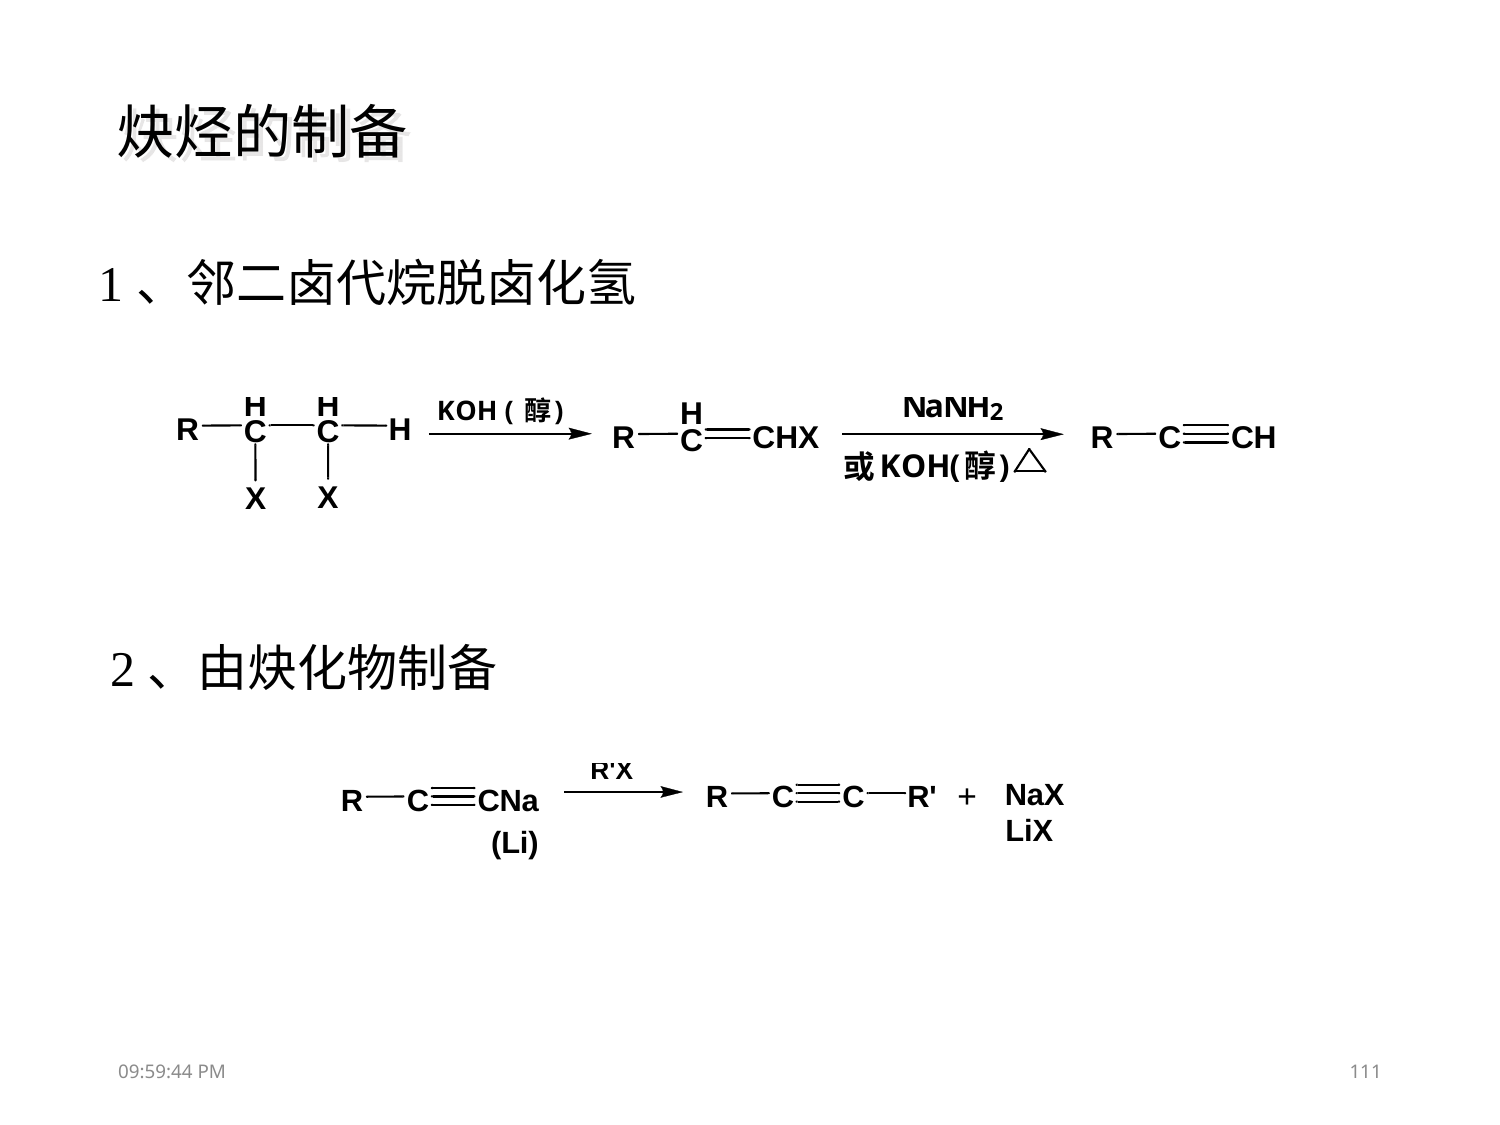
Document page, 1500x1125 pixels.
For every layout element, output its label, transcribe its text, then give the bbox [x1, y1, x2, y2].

text_box 炔烃的制备 [102, 87, 424, 173]
text_box 1、邻二卤代烷脱卤化氢 [84, 243, 651, 319]
slide_number 111 [1059, 1042, 1397, 1103]
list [336, 763, 1069, 874]
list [171, 397, 1282, 523]
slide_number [103, 1042, 441, 1103]
text_box 2、由炔化物制备 [95, 629, 513, 704]
